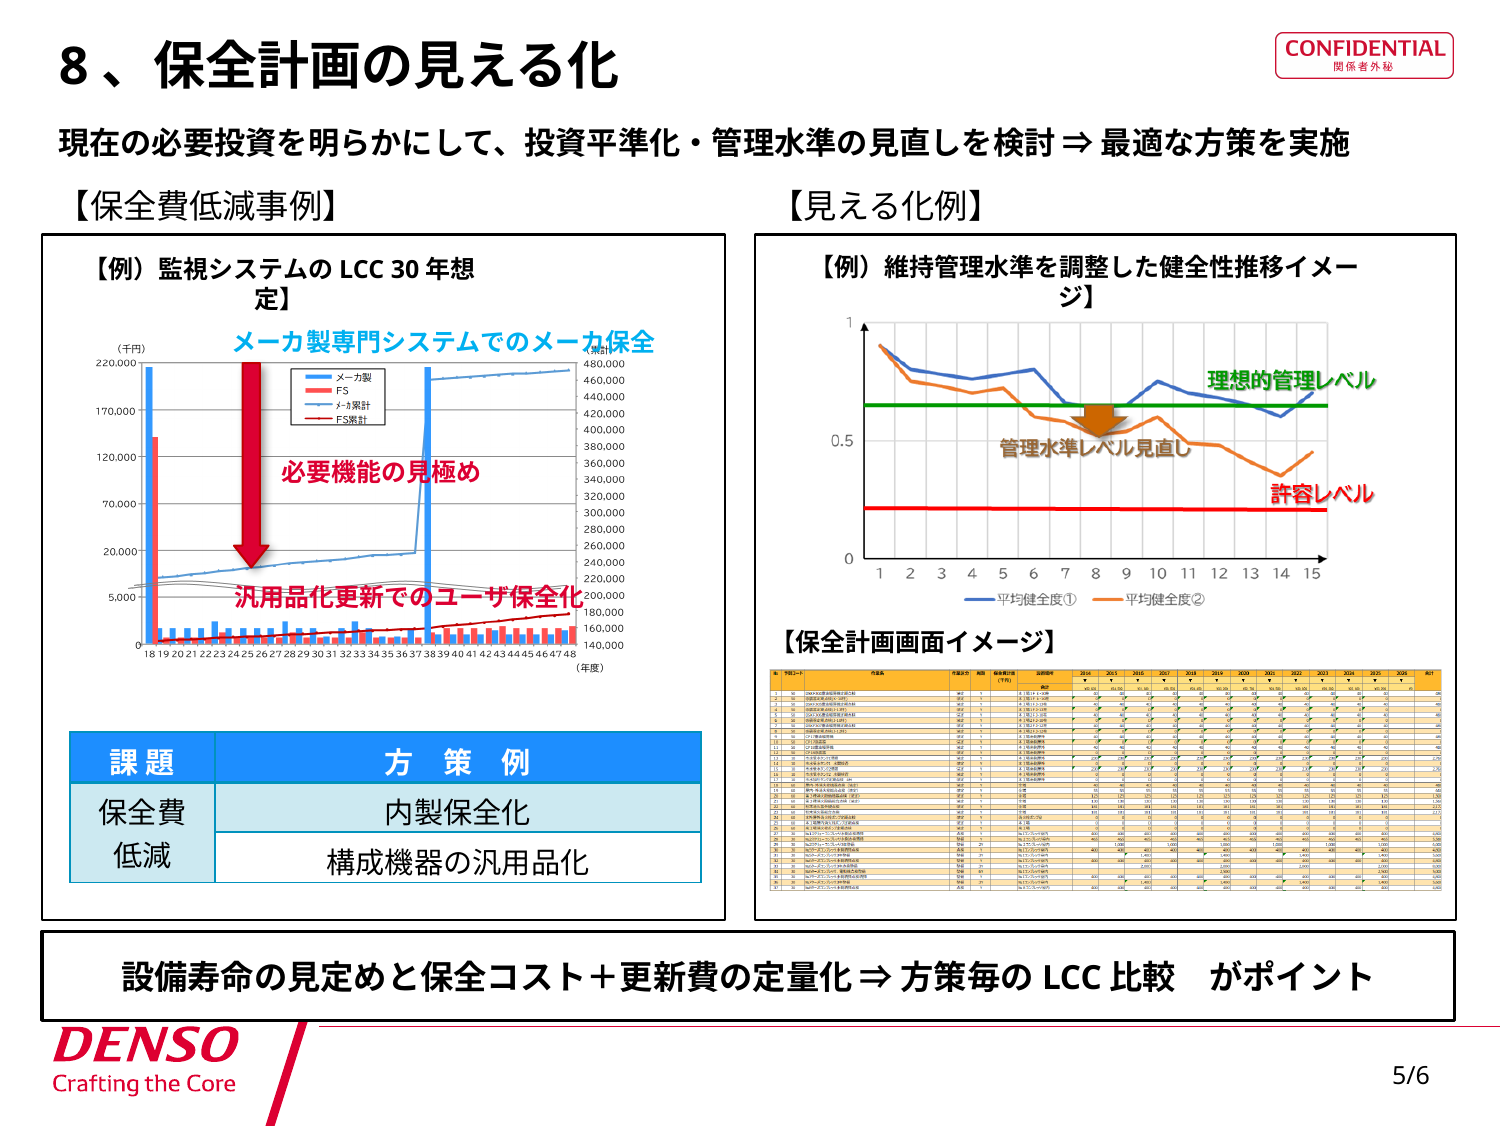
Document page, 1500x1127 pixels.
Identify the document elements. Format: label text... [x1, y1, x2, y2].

table_cell 構成機器の汎用品化 [216, 833, 700, 882]
text_box [753, 232, 1458, 922]
picture [769, 669, 1442, 891]
picture [612, 334, 619, 341]
picture [88, 331, 634, 681]
text_box 【保全費低減事例】 [42, 177, 455, 233]
title 8、保全計画の見える化 [0, 32, 1500, 110]
text_box 【保全計画画面イメージ】 [751, 618, 1089, 664]
picture [820, 306, 1427, 619]
text_box 設備寿命の見定めと保全コスト＋更新費の定量化 ⇒ 方策毎のLCC比較 がポイント [40, 929, 1457, 1022]
table_cell 保全費 低減 [71, 784, 214, 882]
picture [1275, 32, 1455, 79]
table_header 方 策 例 [216, 733, 700, 781]
text_box 【見える化例】 [755, 177, 1086, 233]
text_box メーカ製専門システムでのメーカ保全 [215, 318, 671, 364]
text_box 5/6 [1363, 1051, 1459, 1097]
text_box 【例）監視システムのLCC 30年想定】 [51, 245, 508, 321]
text_box 現在の必要投資を明らかにして、投資平準化・管理水準の見直しを検討 ⇒ 最適な方策を実施 [43, 115, 1366, 169]
text_box 【例）維持管理水準を調整した健全性推移イメージ】 [776, 244, 1392, 320]
table_cell 内製保全化 [216, 784, 700, 831]
text_box [40, 232, 727, 922]
table_header 課 題 [71, 733, 214, 781]
